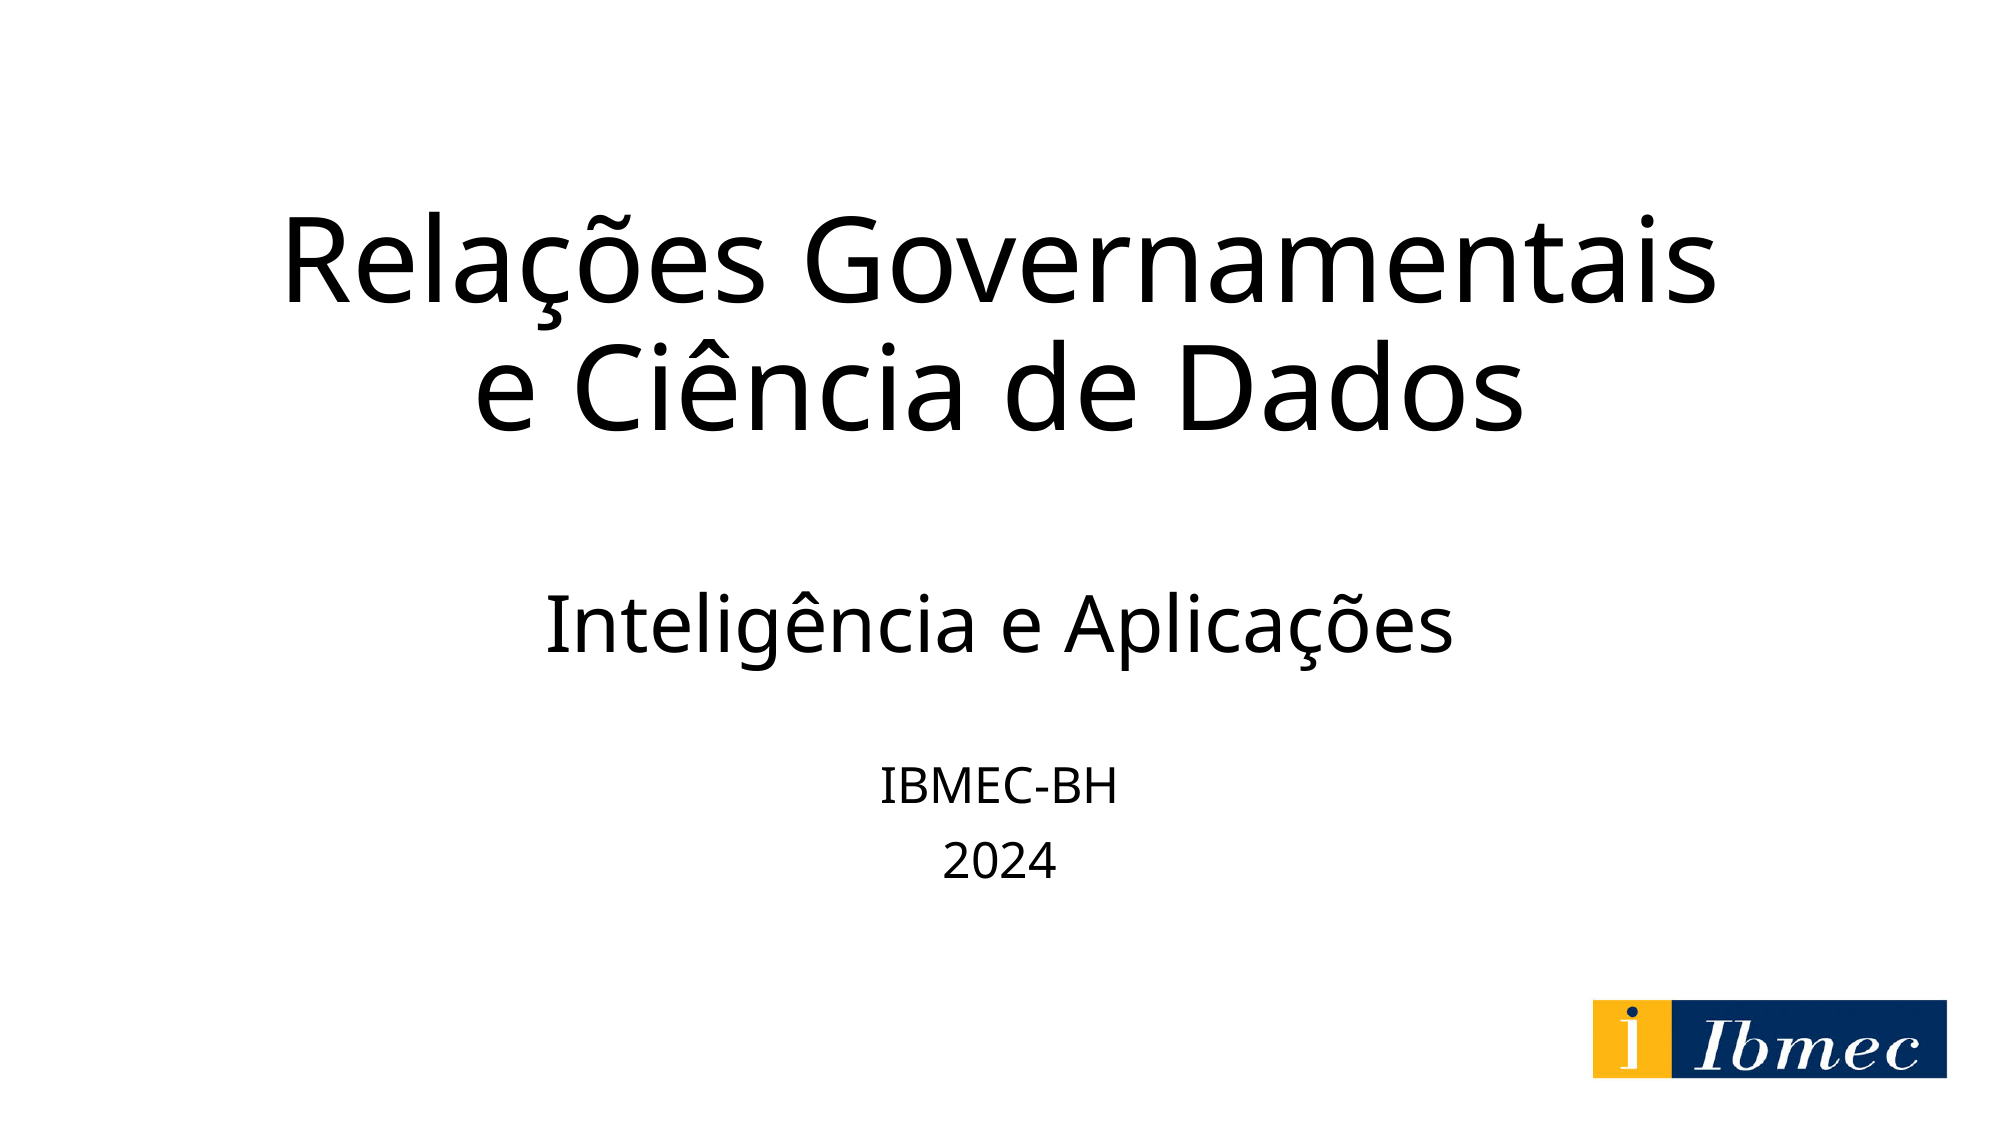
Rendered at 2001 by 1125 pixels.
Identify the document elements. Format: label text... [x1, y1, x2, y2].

subtitle IBMEC-BH 2024 [249, 753, 1750, 1025]
title Relações Governamentais e Ciência de Dados Inteligência e Aplicações [249, 184, 1750, 678]
picture [1588, 997, 1948, 1082]
